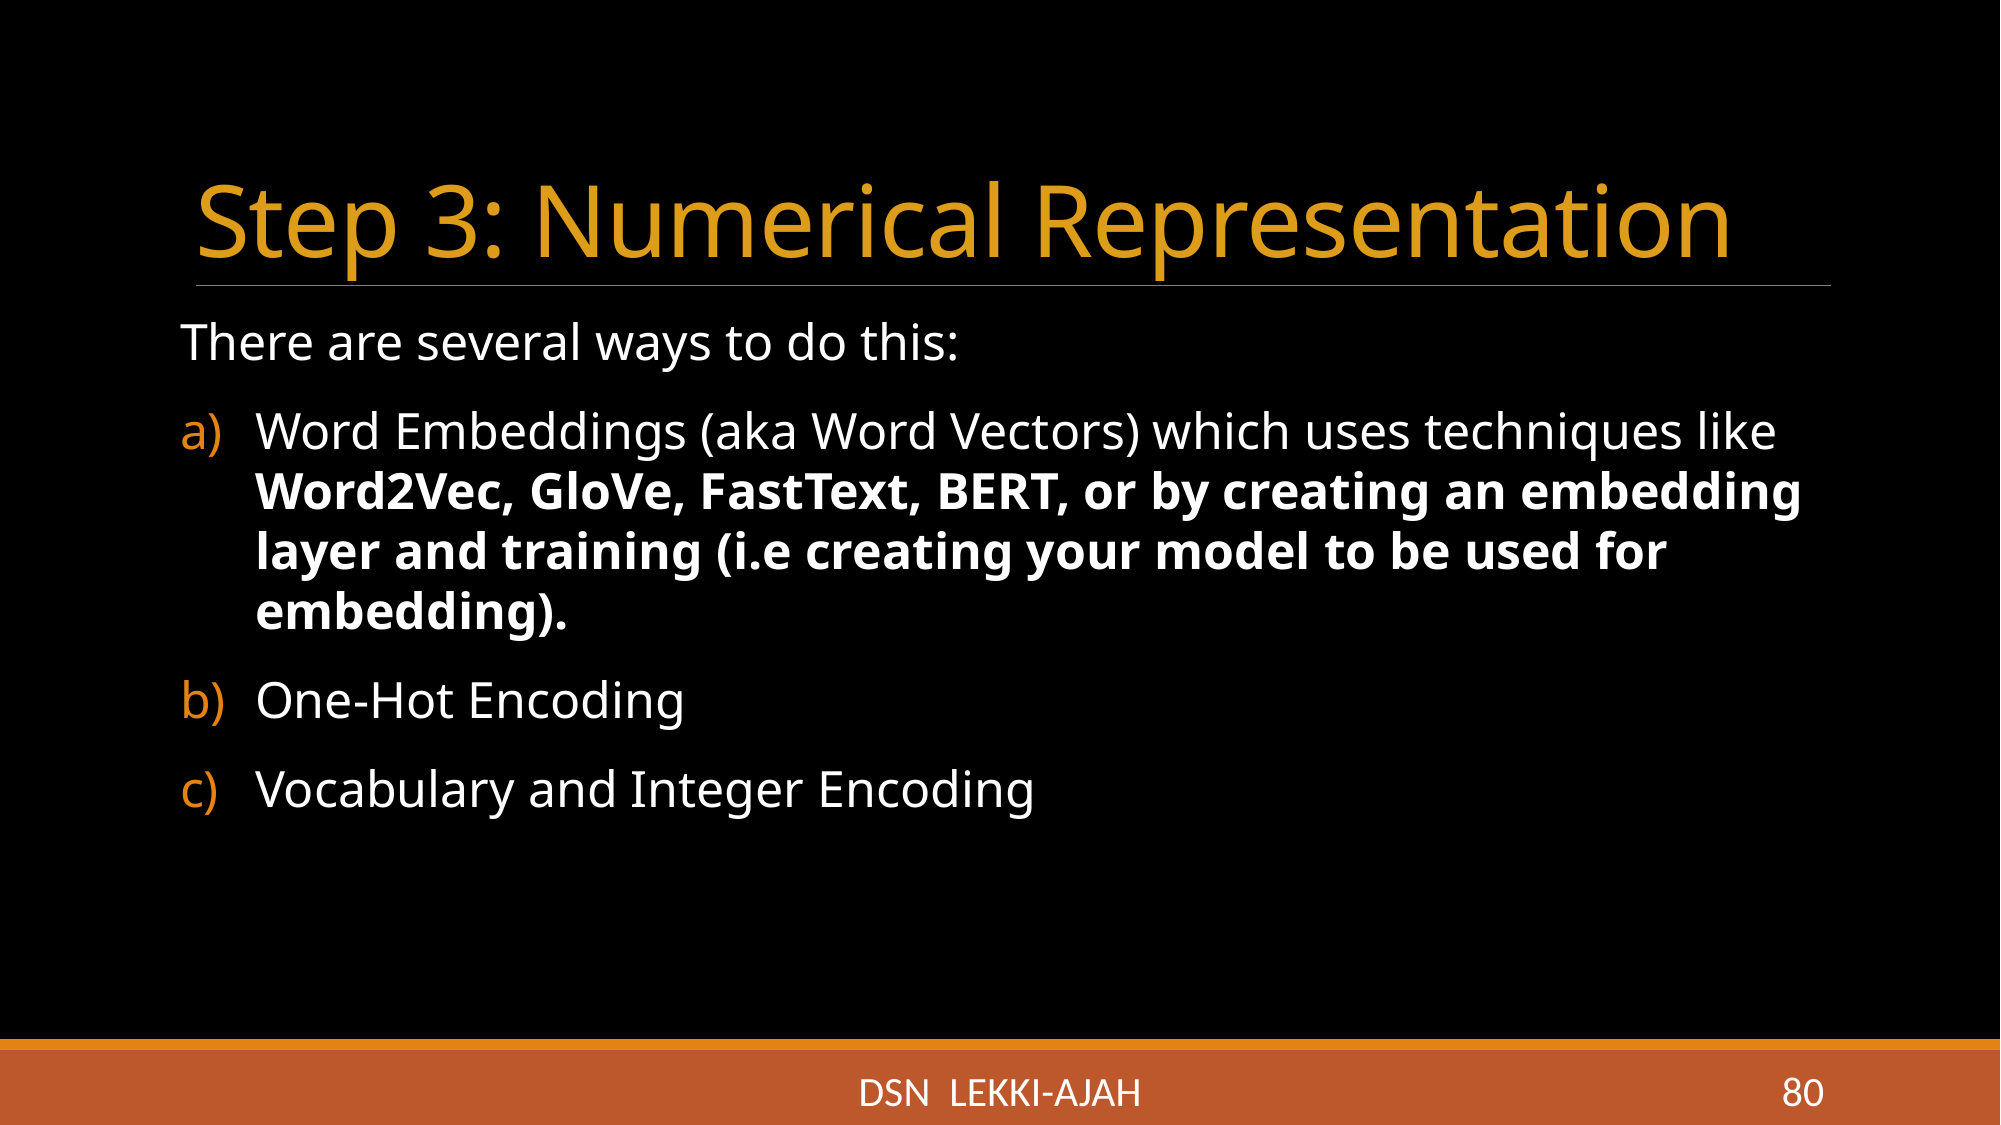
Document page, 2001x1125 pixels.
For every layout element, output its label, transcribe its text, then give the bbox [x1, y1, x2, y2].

text_box [277, 919, 933, 1054]
title Step 3: Numerical Representation [180, 47, 1830, 285]
footer DSN LEKKI-AJAH [604, 1059, 1396, 1120]
slide_number 80 [1624, 1059, 1840, 1120]
list There are several ways to do this: Word Embeddings (aka Word Vectors) which uses techniques like Word2Vec, GloVe, FastText, BERT, or by creating an embedding layer and training (i.e creating your model to be used for embedding). One-Hot Encoding Vocabulary and Integer Encoding [180, 302, 1887, 1054]
